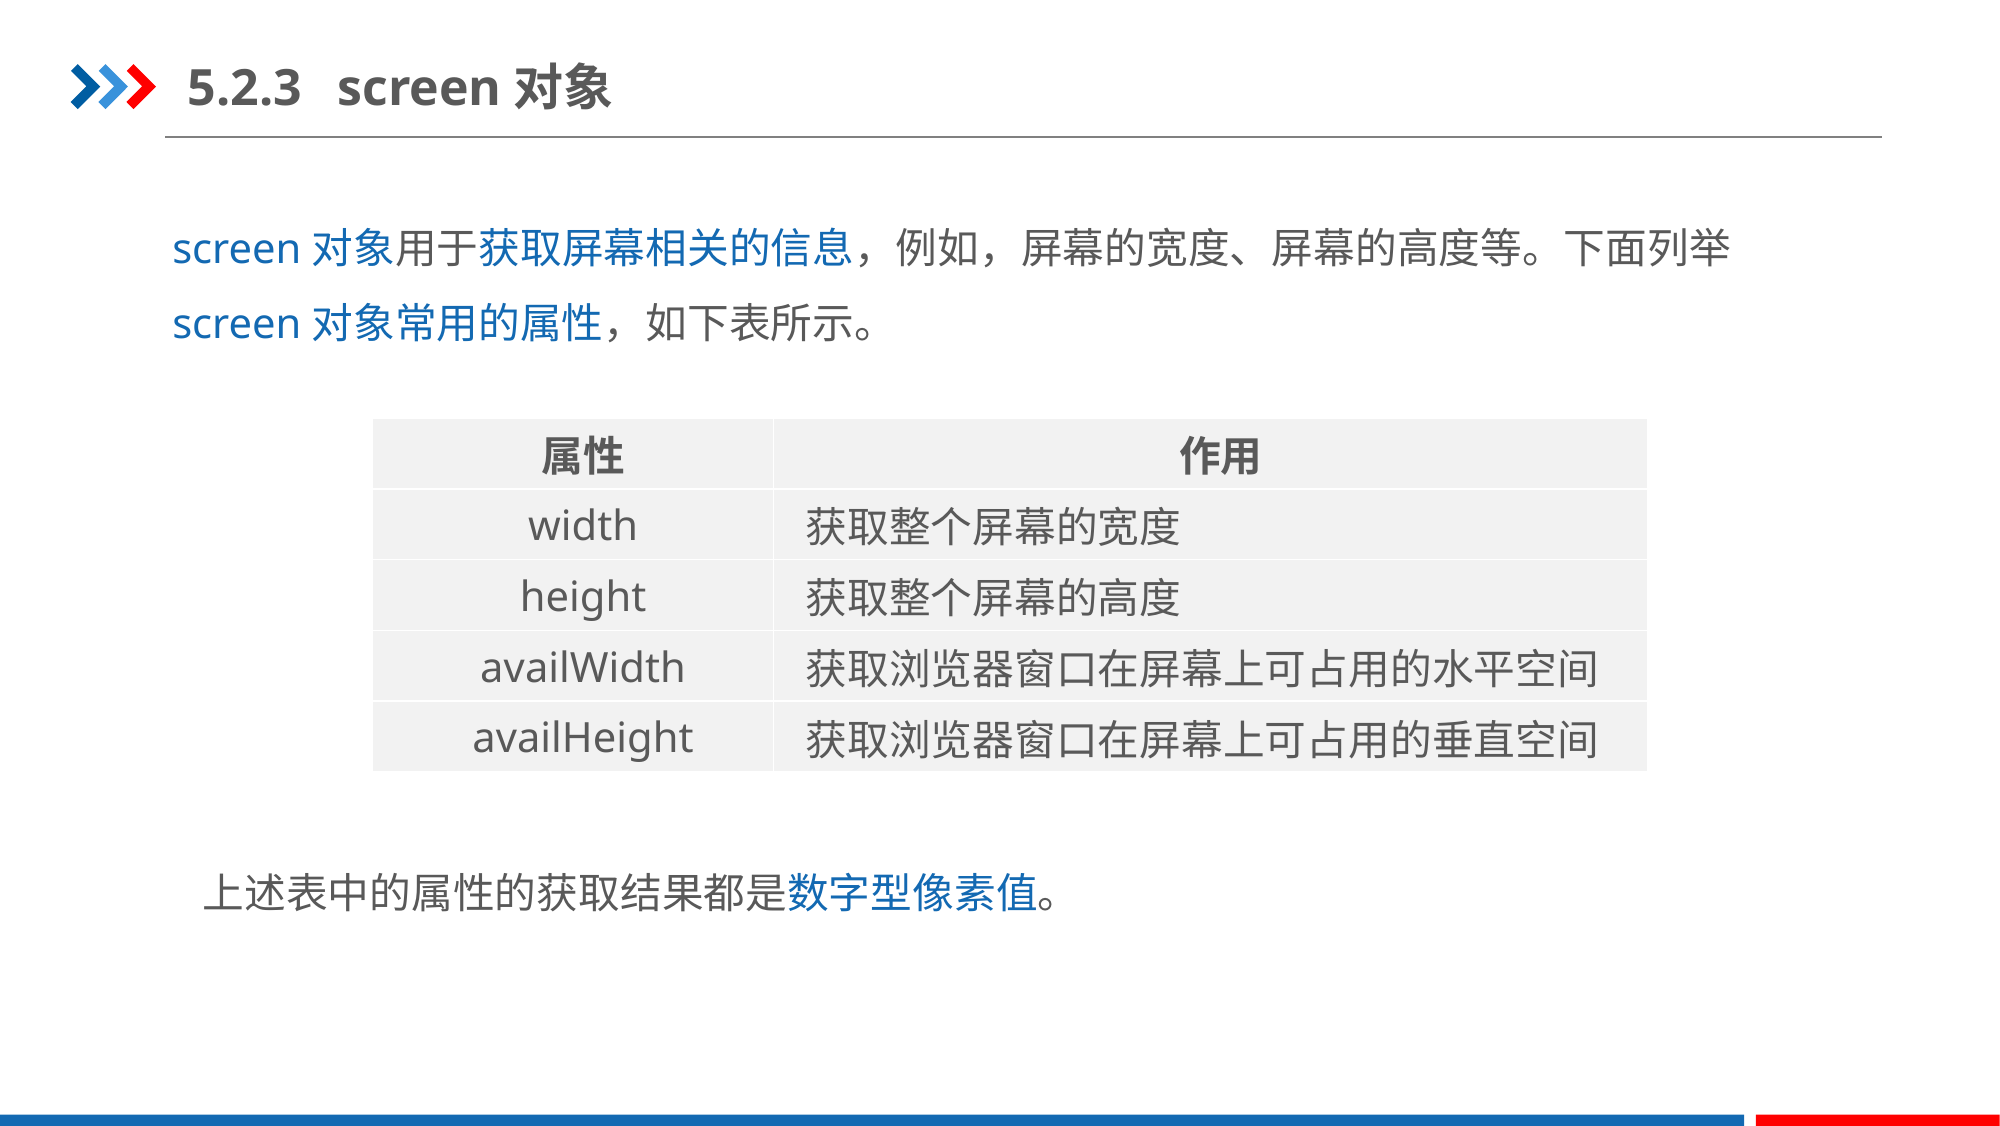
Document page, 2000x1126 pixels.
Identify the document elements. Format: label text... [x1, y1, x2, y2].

table_header 作用 [774, 419, 1647, 488]
table_cell availHeight [373, 702, 773, 771]
text_box screen对象用于获取屏幕相关的信息，例如，屏幕的宽度、屏幕的高度等。下面列举screen对象常用的属性，如下表所示。 [157, 188, 1863, 354]
table_cell height [373, 560, 773, 630]
table_cell 获取整个屏幕的宽度 [774, 490, 1647, 559]
table_cell 获取浏览器窗口在屏幕上可占用的水平空间 [774, 631, 1647, 700]
text_box 5.2.3 screen对象 [187, 43, 827, 127]
table_cell availWidth [373, 631, 773, 700]
text_box 上述表中的属性的获取结果都是数字型像素值。 [187, 834, 1095, 925]
table_cell 获取整个屏幕的高度 [774, 560, 1647, 630]
table_cell width [373, 490, 773, 559]
table_header 属性 [373, 419, 773, 488]
table_cell 获取浏览器窗口在屏幕上可占用的垂直空间 [774, 702, 1647, 771]
